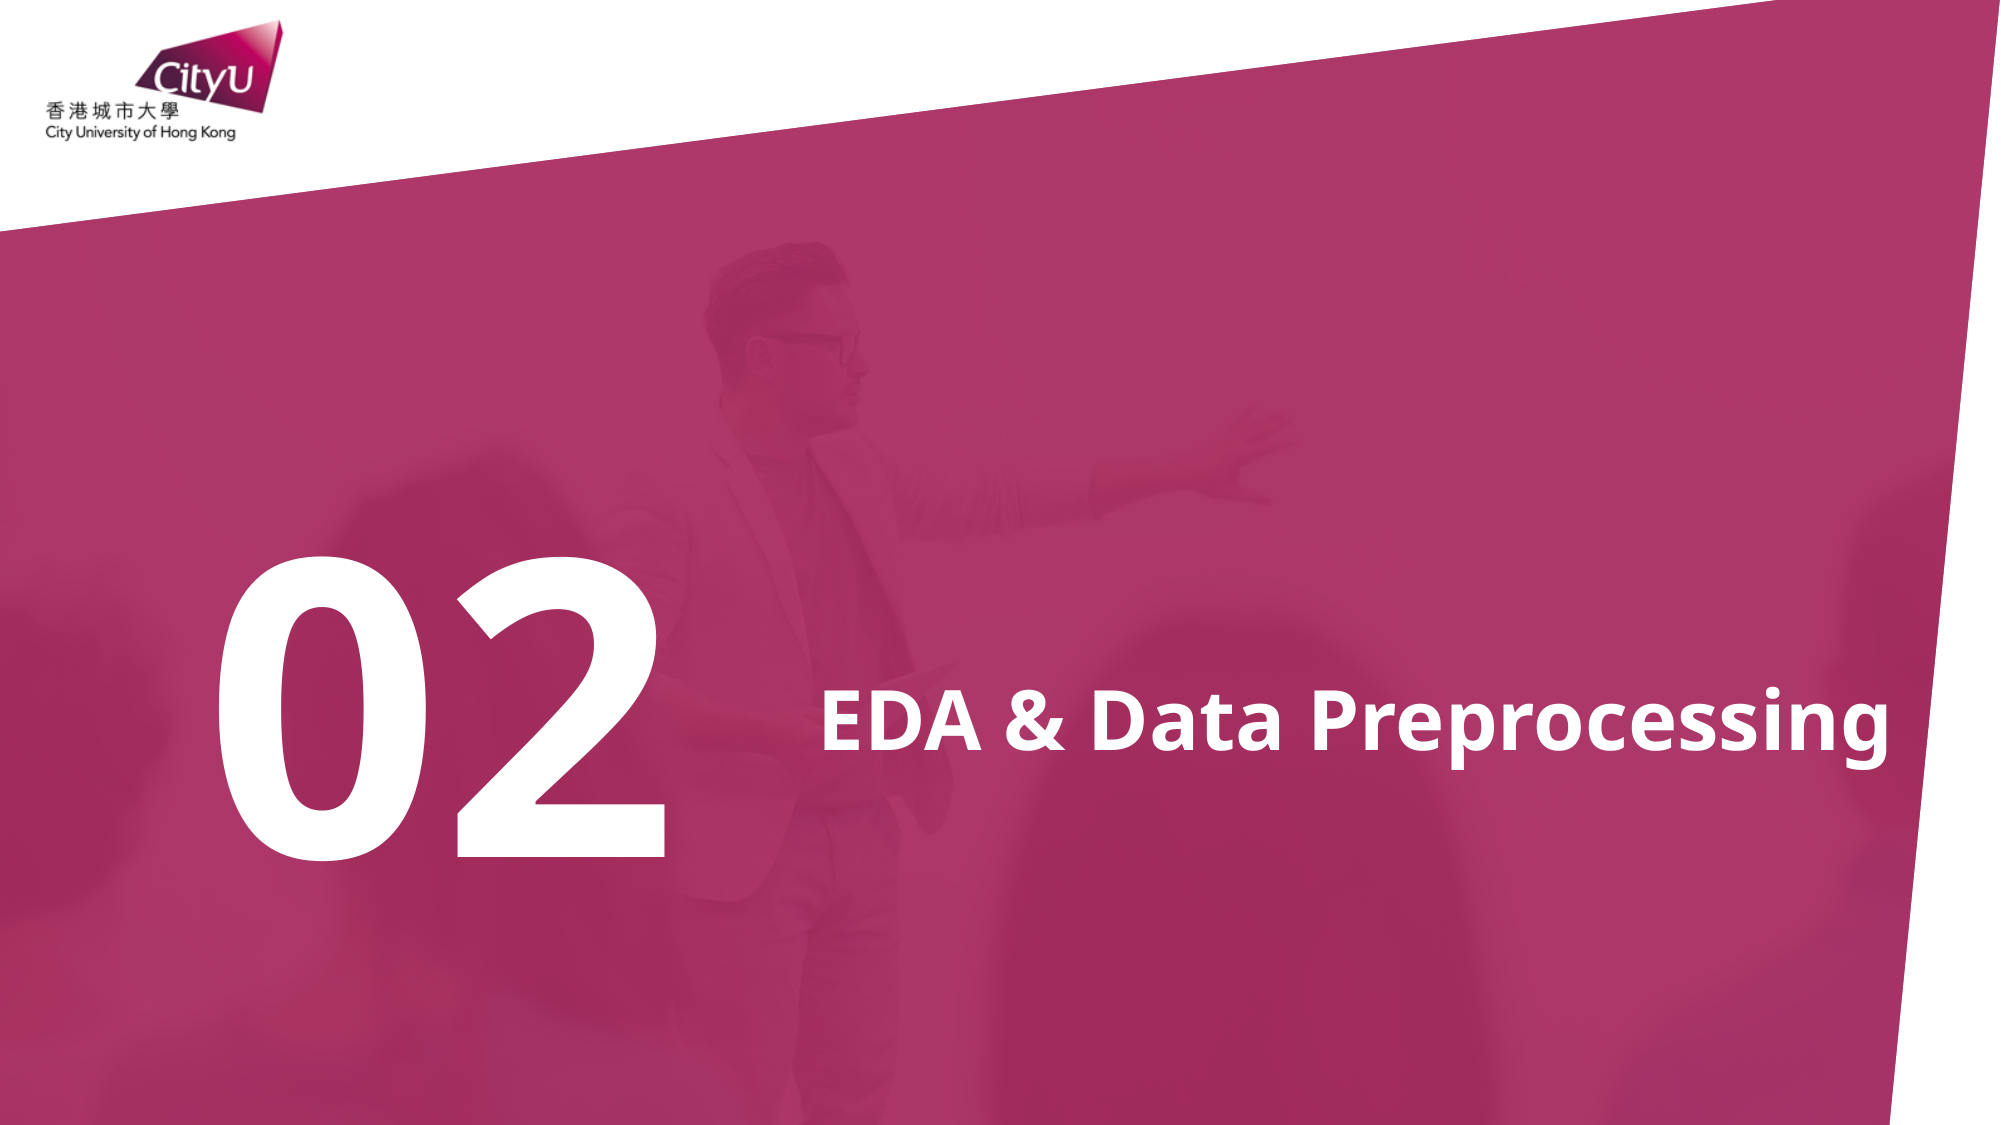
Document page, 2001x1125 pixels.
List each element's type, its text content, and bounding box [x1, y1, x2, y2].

picture [36, 17, 295, 161]
list EDA & Data Preprocessing [802, 657, 1914, 790]
text_box 02 [116, 426, 766, 985]
